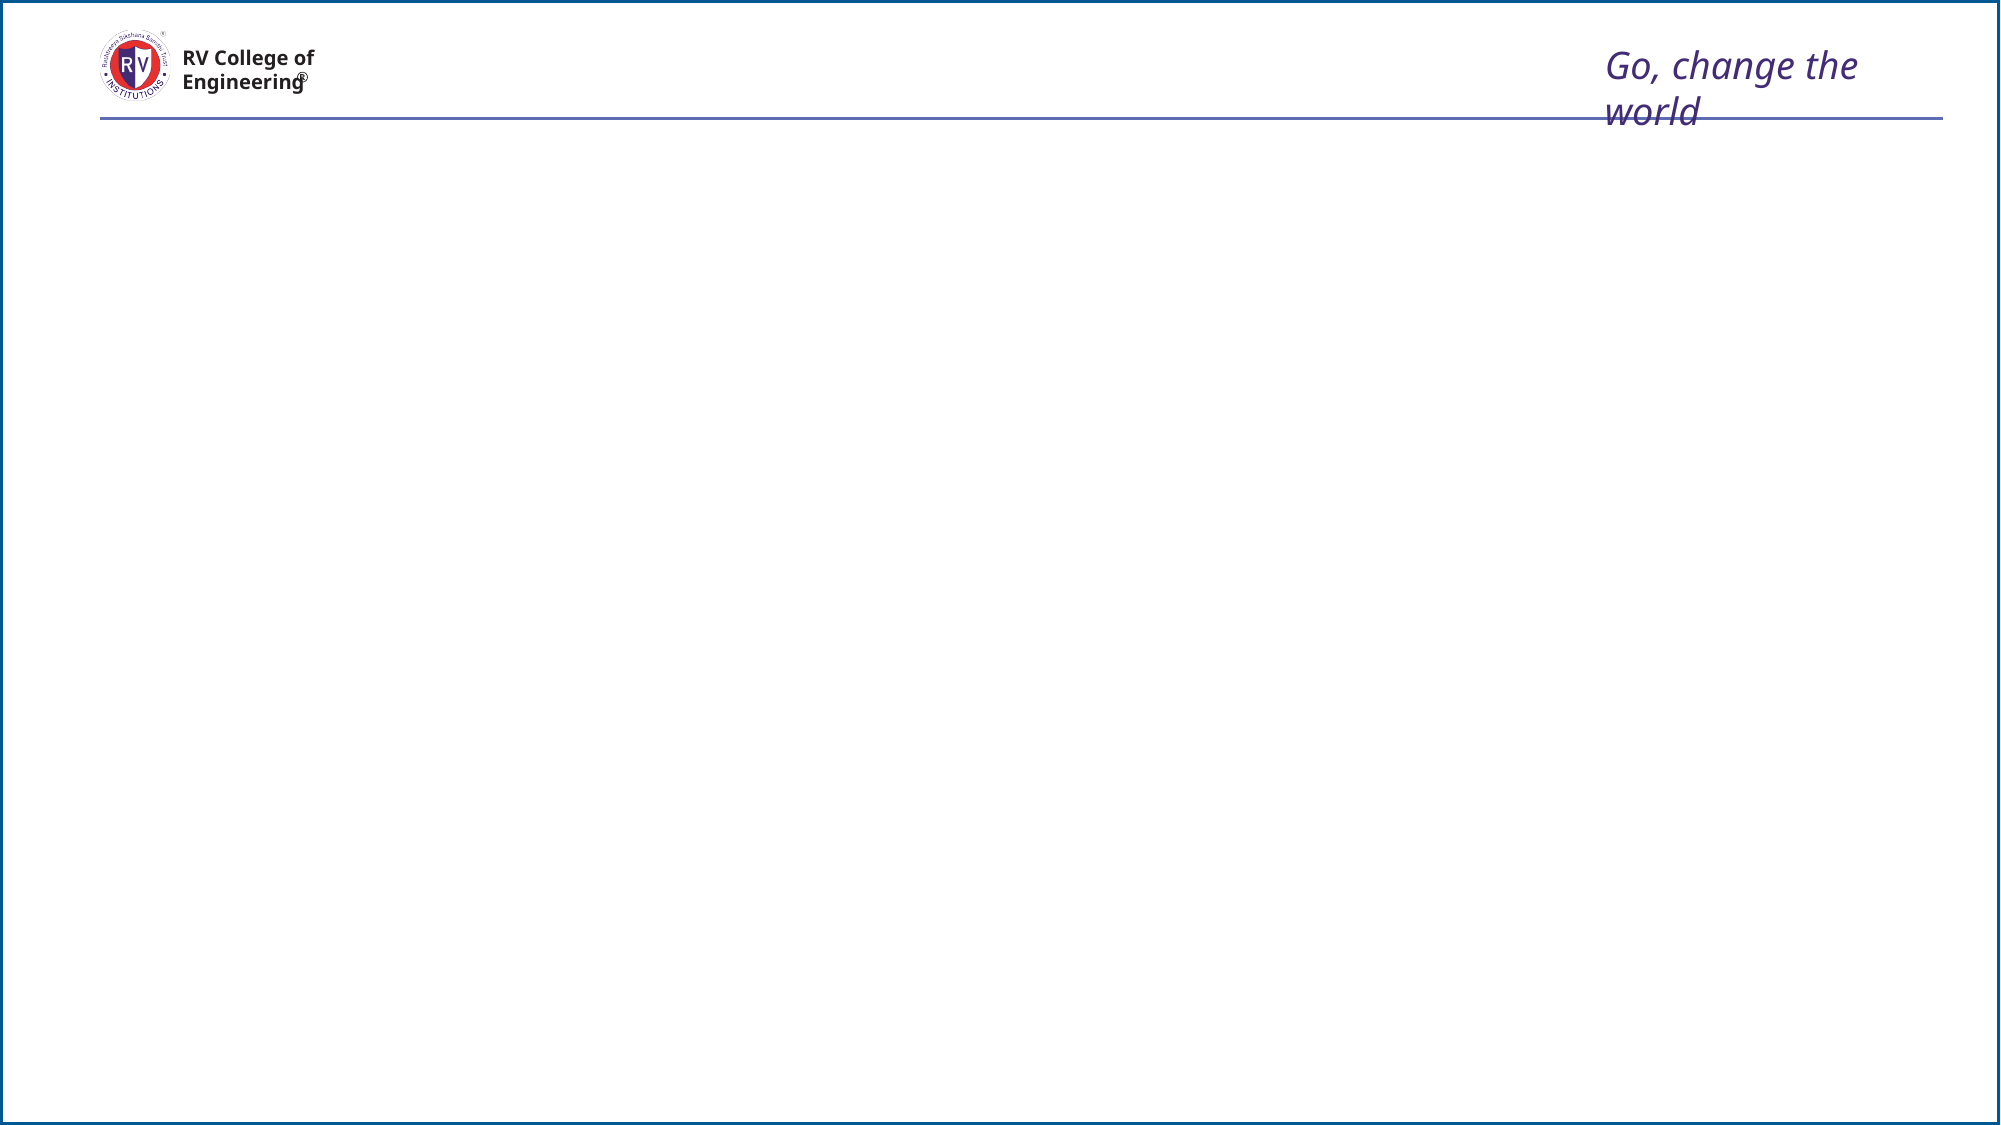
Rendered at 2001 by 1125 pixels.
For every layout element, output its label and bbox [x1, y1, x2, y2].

picture [99, 30, 171, 101]
